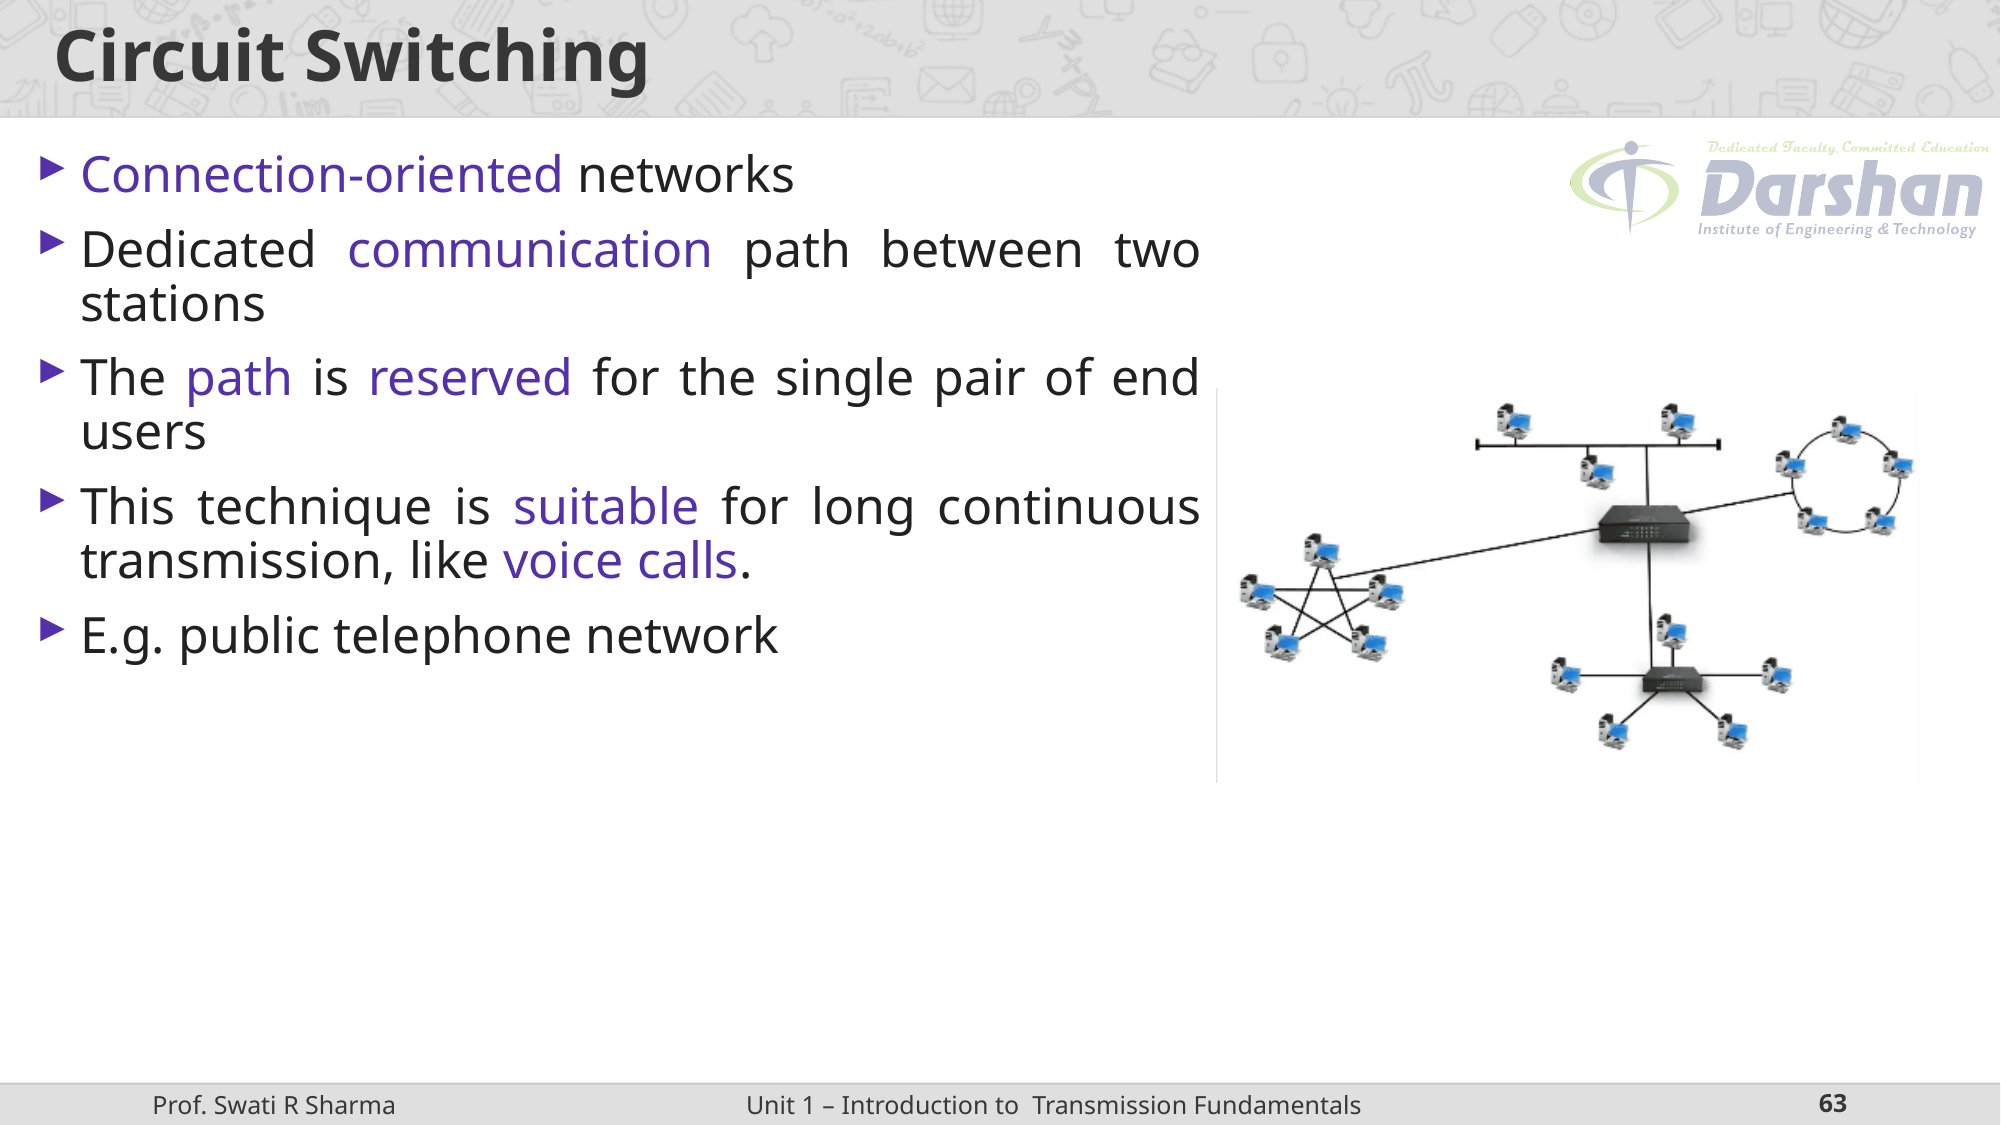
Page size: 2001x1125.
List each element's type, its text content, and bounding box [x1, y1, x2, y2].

title Circuit Switching [0, 0, 2000, 117]
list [1216, 388, 1920, 783]
text_box Connection-oriented networks Dedicated communication path between two stations The path is reserved for the single pair of end users This technique is suitable for long continuous transmission, like voice calls. E.g. public telephone network [21, 141, 1217, 1059]
